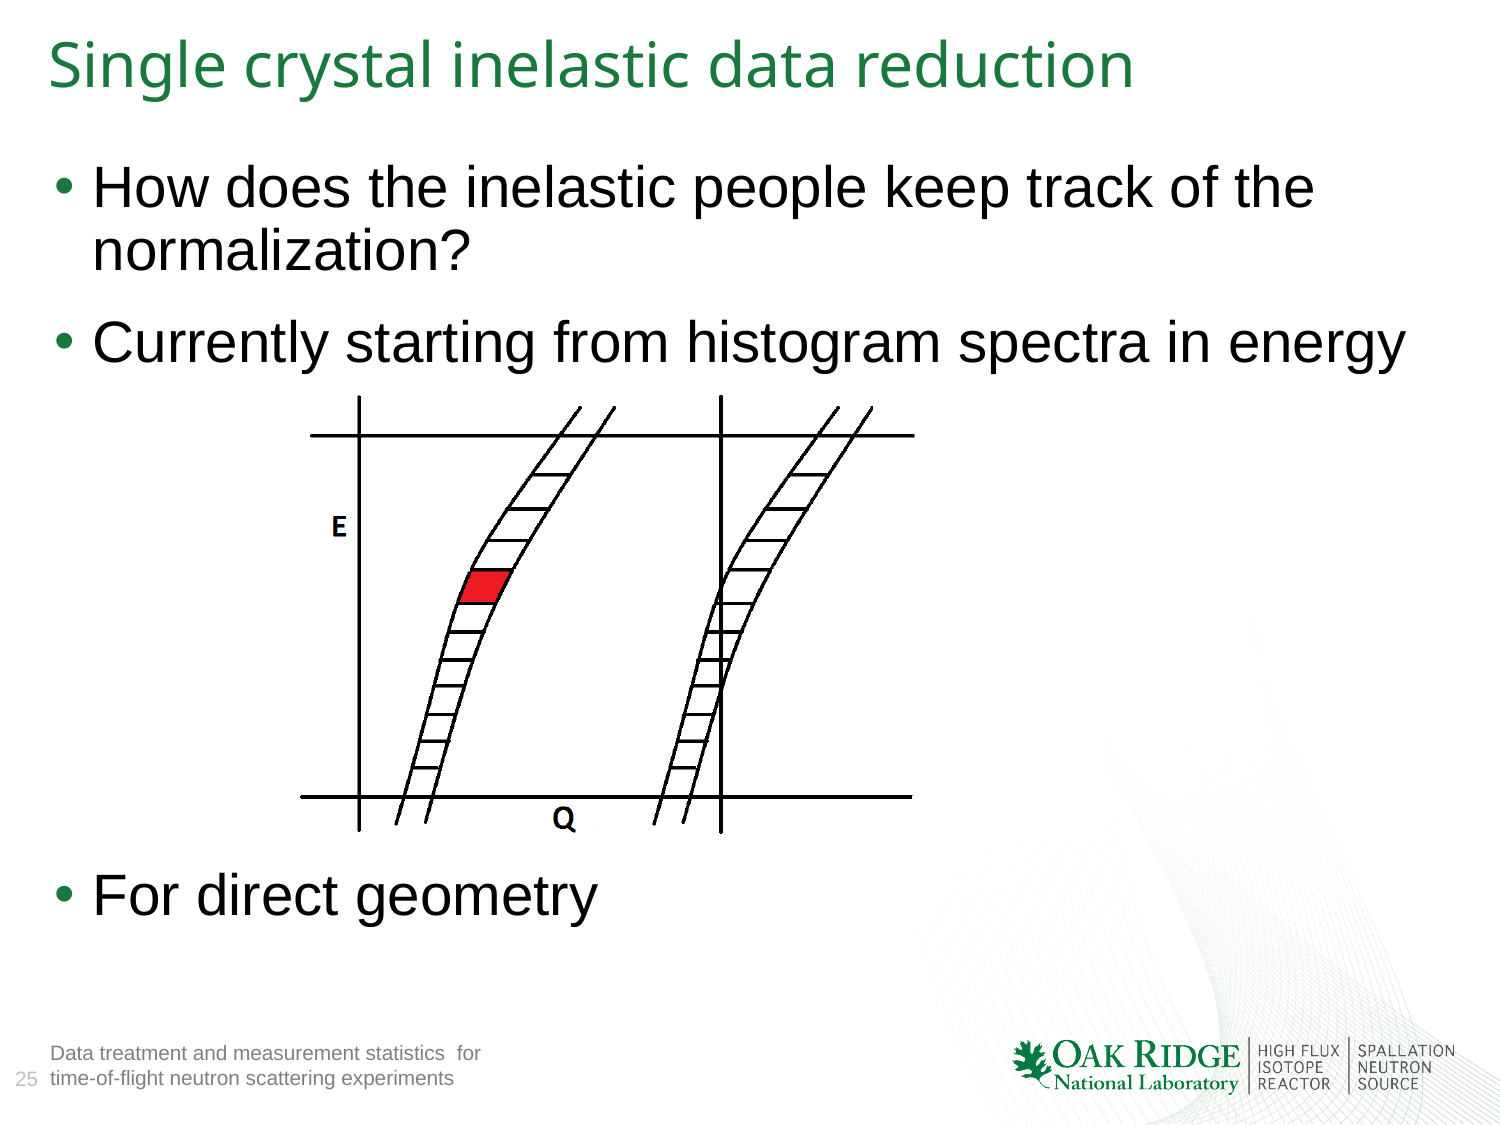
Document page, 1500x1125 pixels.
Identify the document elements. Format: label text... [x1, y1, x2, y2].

title Single crystal inelastic data reduction [33, 29, 1450, 109]
picture [0, 0, 1500, 1125]
